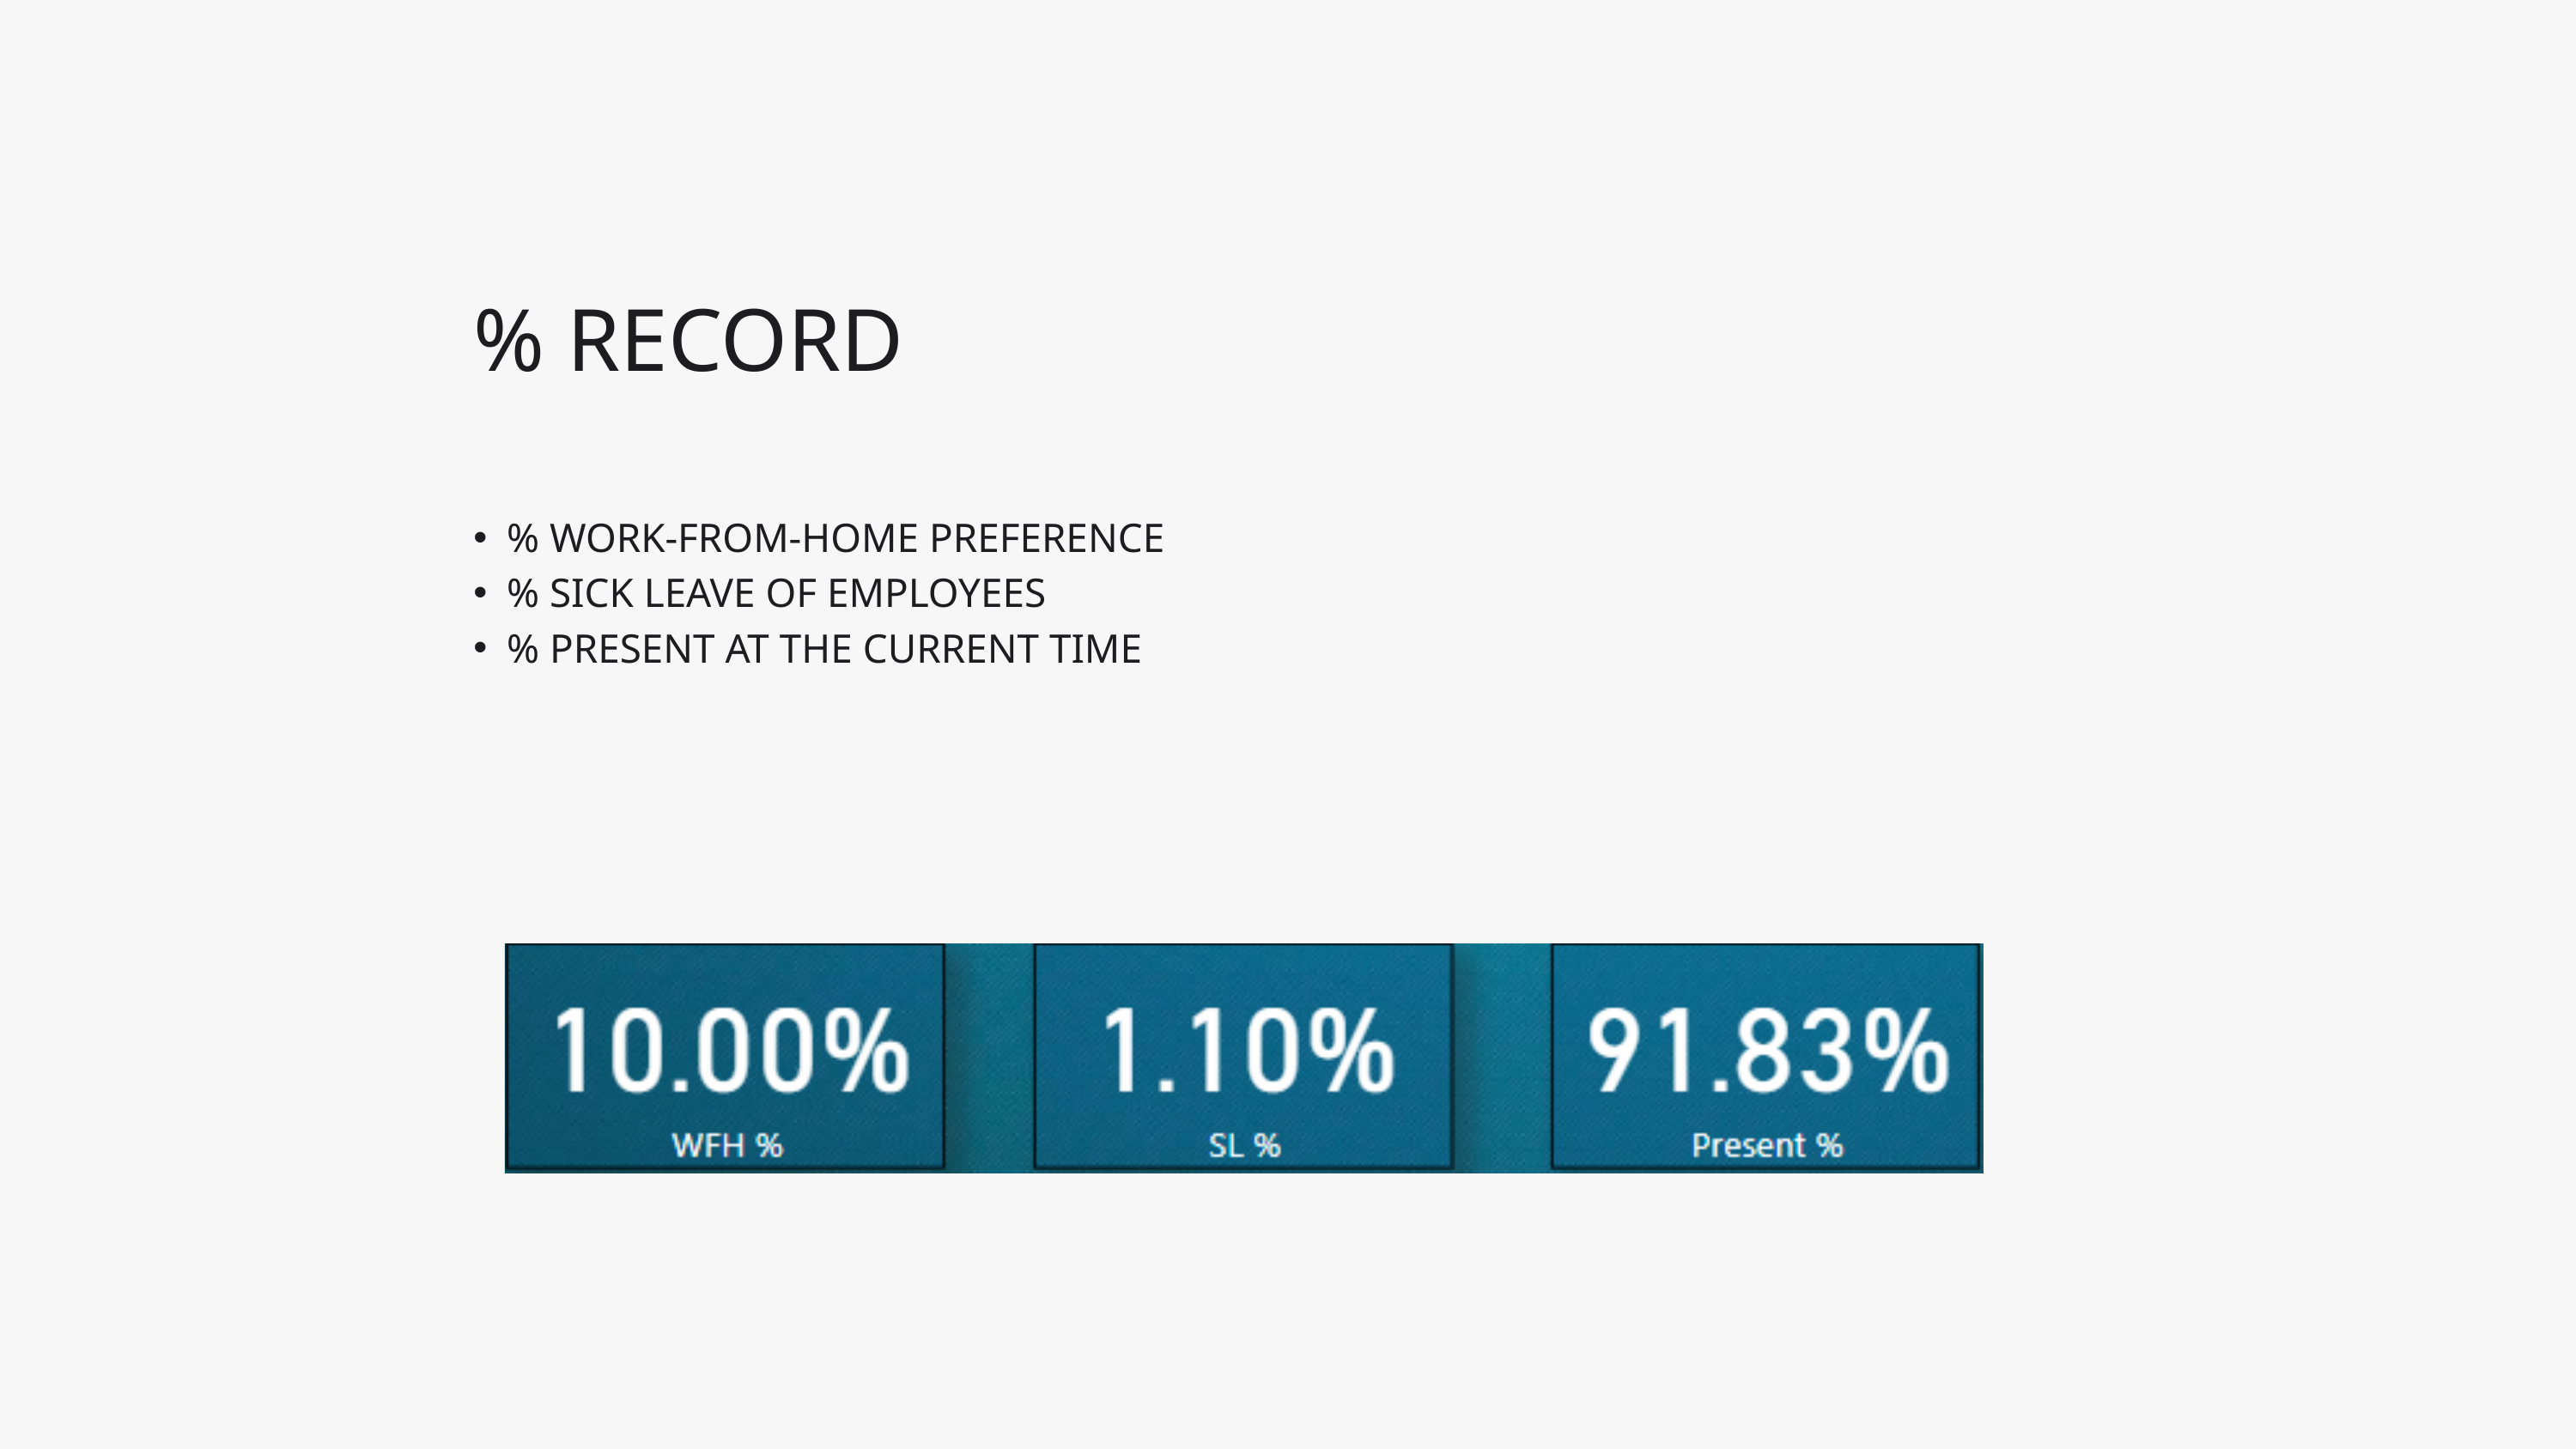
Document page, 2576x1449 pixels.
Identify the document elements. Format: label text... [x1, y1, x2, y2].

text_box % RECORD [473, 267, 1310, 388]
text_box % WORK-FROM-HOME PREFERENCE % SICK LEAVE OF EMPLOYEES % PRESENT AT THE CURRENT TIME [440, 505, 1870, 726]
text_box [504, 943, 1984, 1173]
